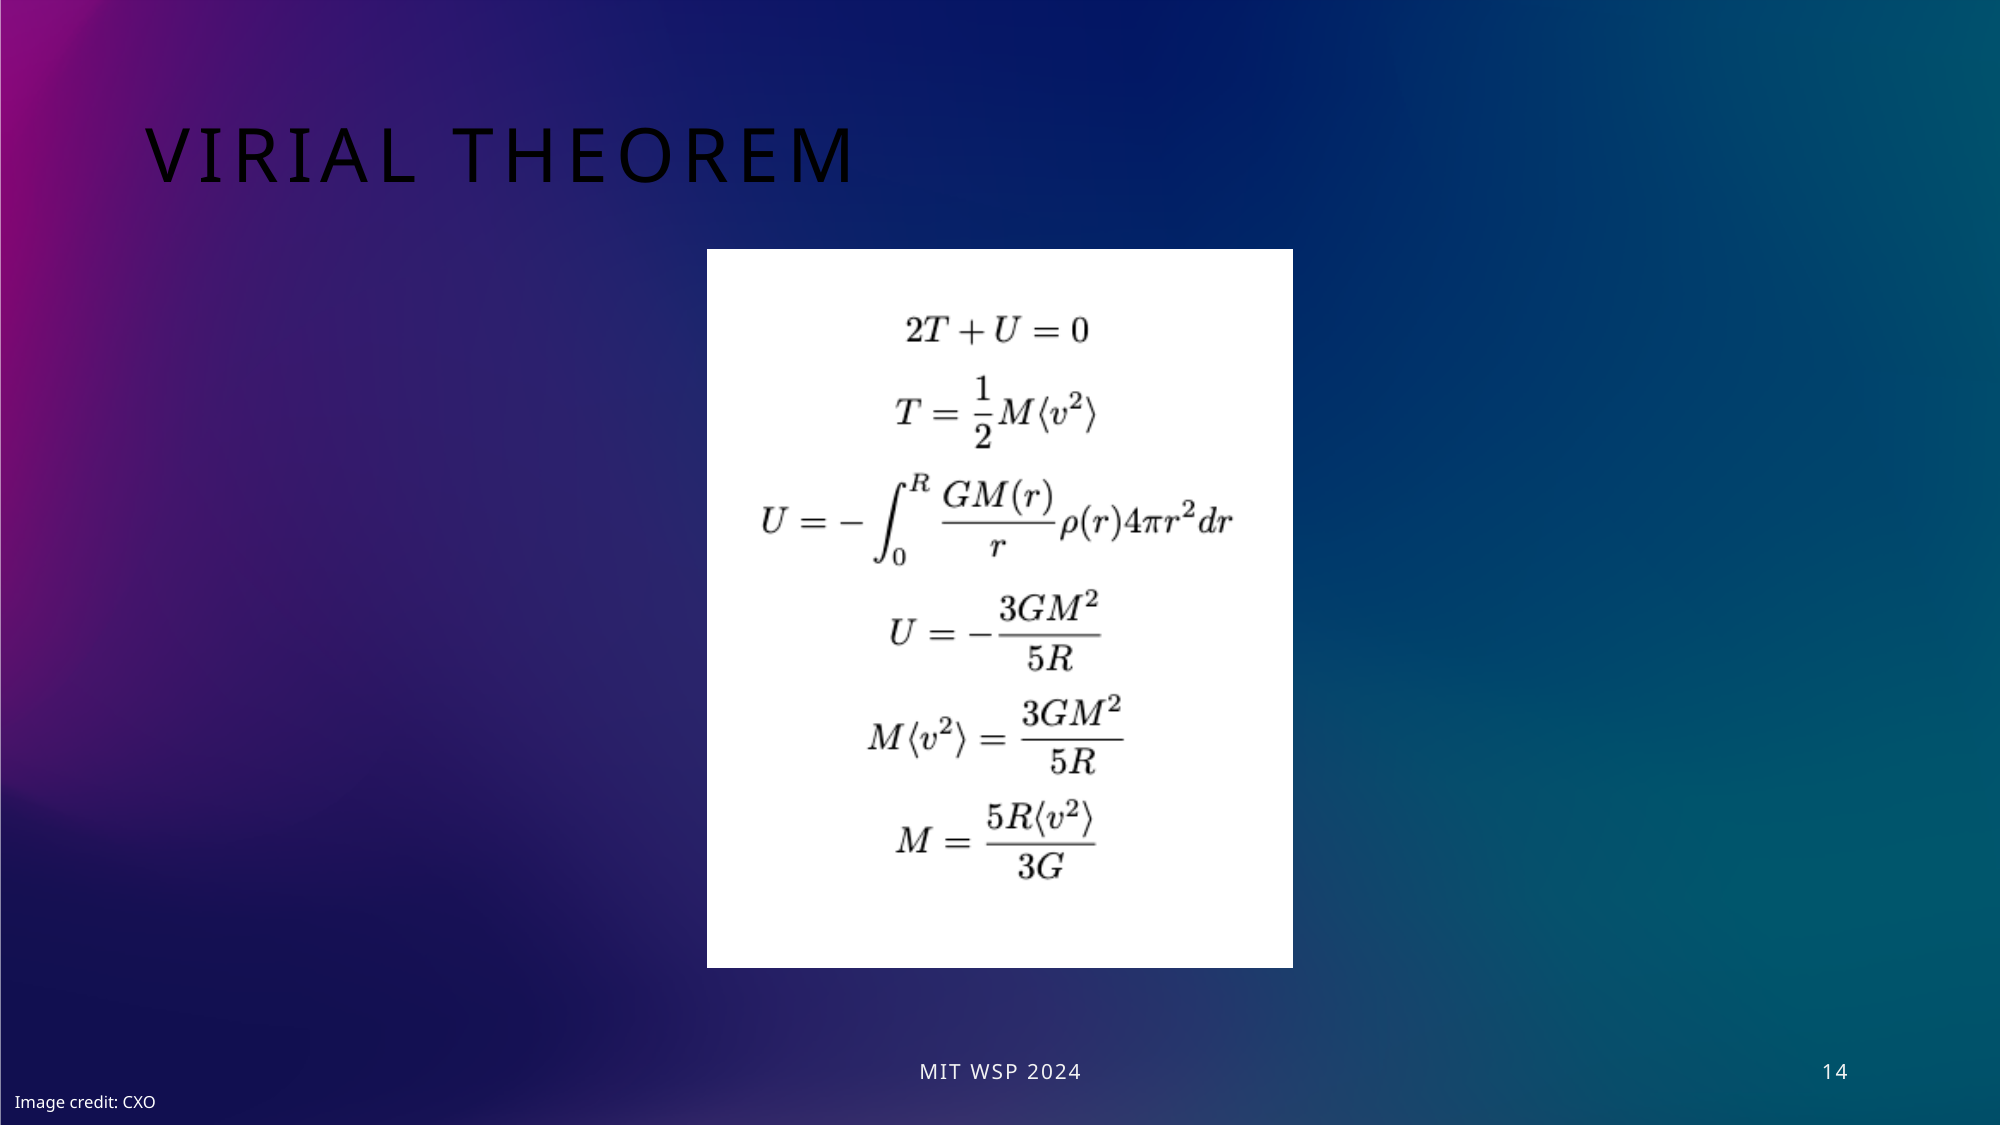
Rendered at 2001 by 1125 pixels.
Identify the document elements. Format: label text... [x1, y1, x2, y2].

slide_number 14 [1412, 1042, 1863, 1103]
title Virial Theorem [130, 117, 1731, 231]
text_box Image credit: CXO [0, 1084, 375, 1125]
picture [0, 0, 1913, 1125]
footer MIT WSP 2024 [662, 1042, 1338, 1103]
